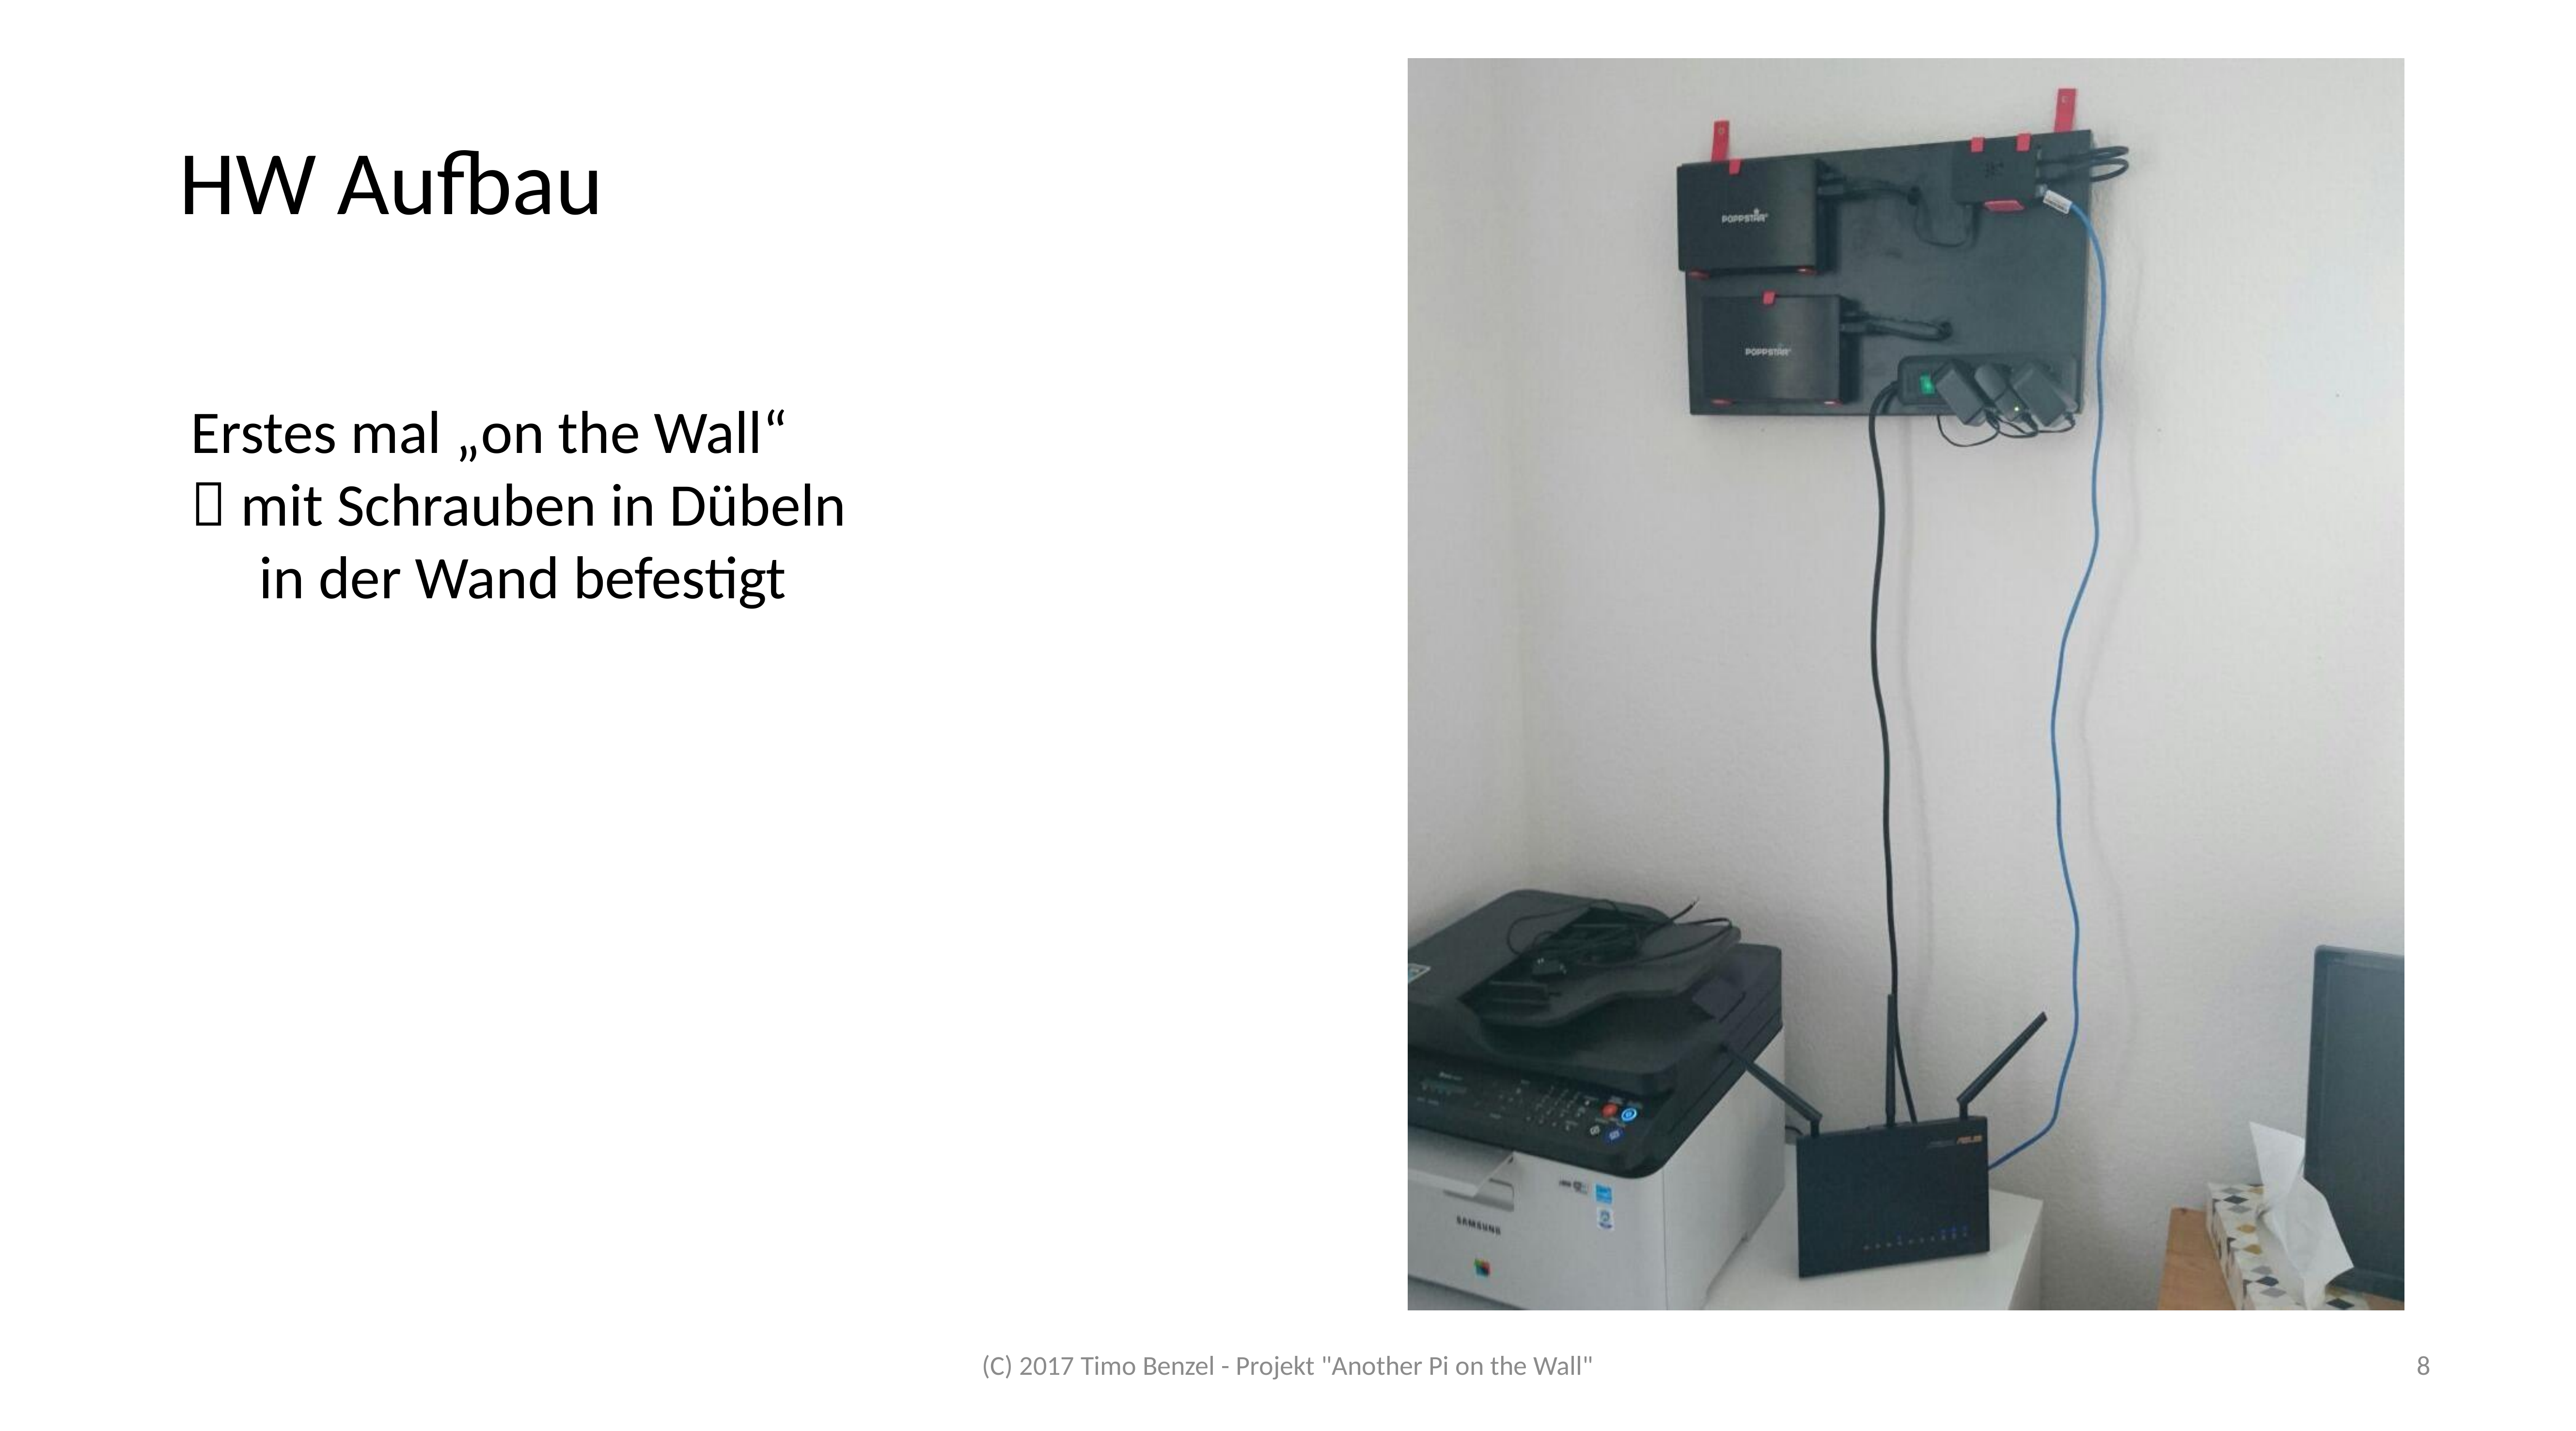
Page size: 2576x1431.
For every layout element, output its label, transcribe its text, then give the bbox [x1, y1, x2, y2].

footer (C) 2017 Timo Benzel - Projekt "Another Pi on the Wall" [880, 1326, 1696, 1402]
slide_number 8 [1846, 1326, 2447, 1402]
picture [1408, 58, 2404, 1311]
text_box Erstes mal „on the Wall“  mit Schrauben in Dübeln in der Wand befestigt [183, 389, 868, 614]
text_box HW Aufbau [172, 120, 611, 236]
